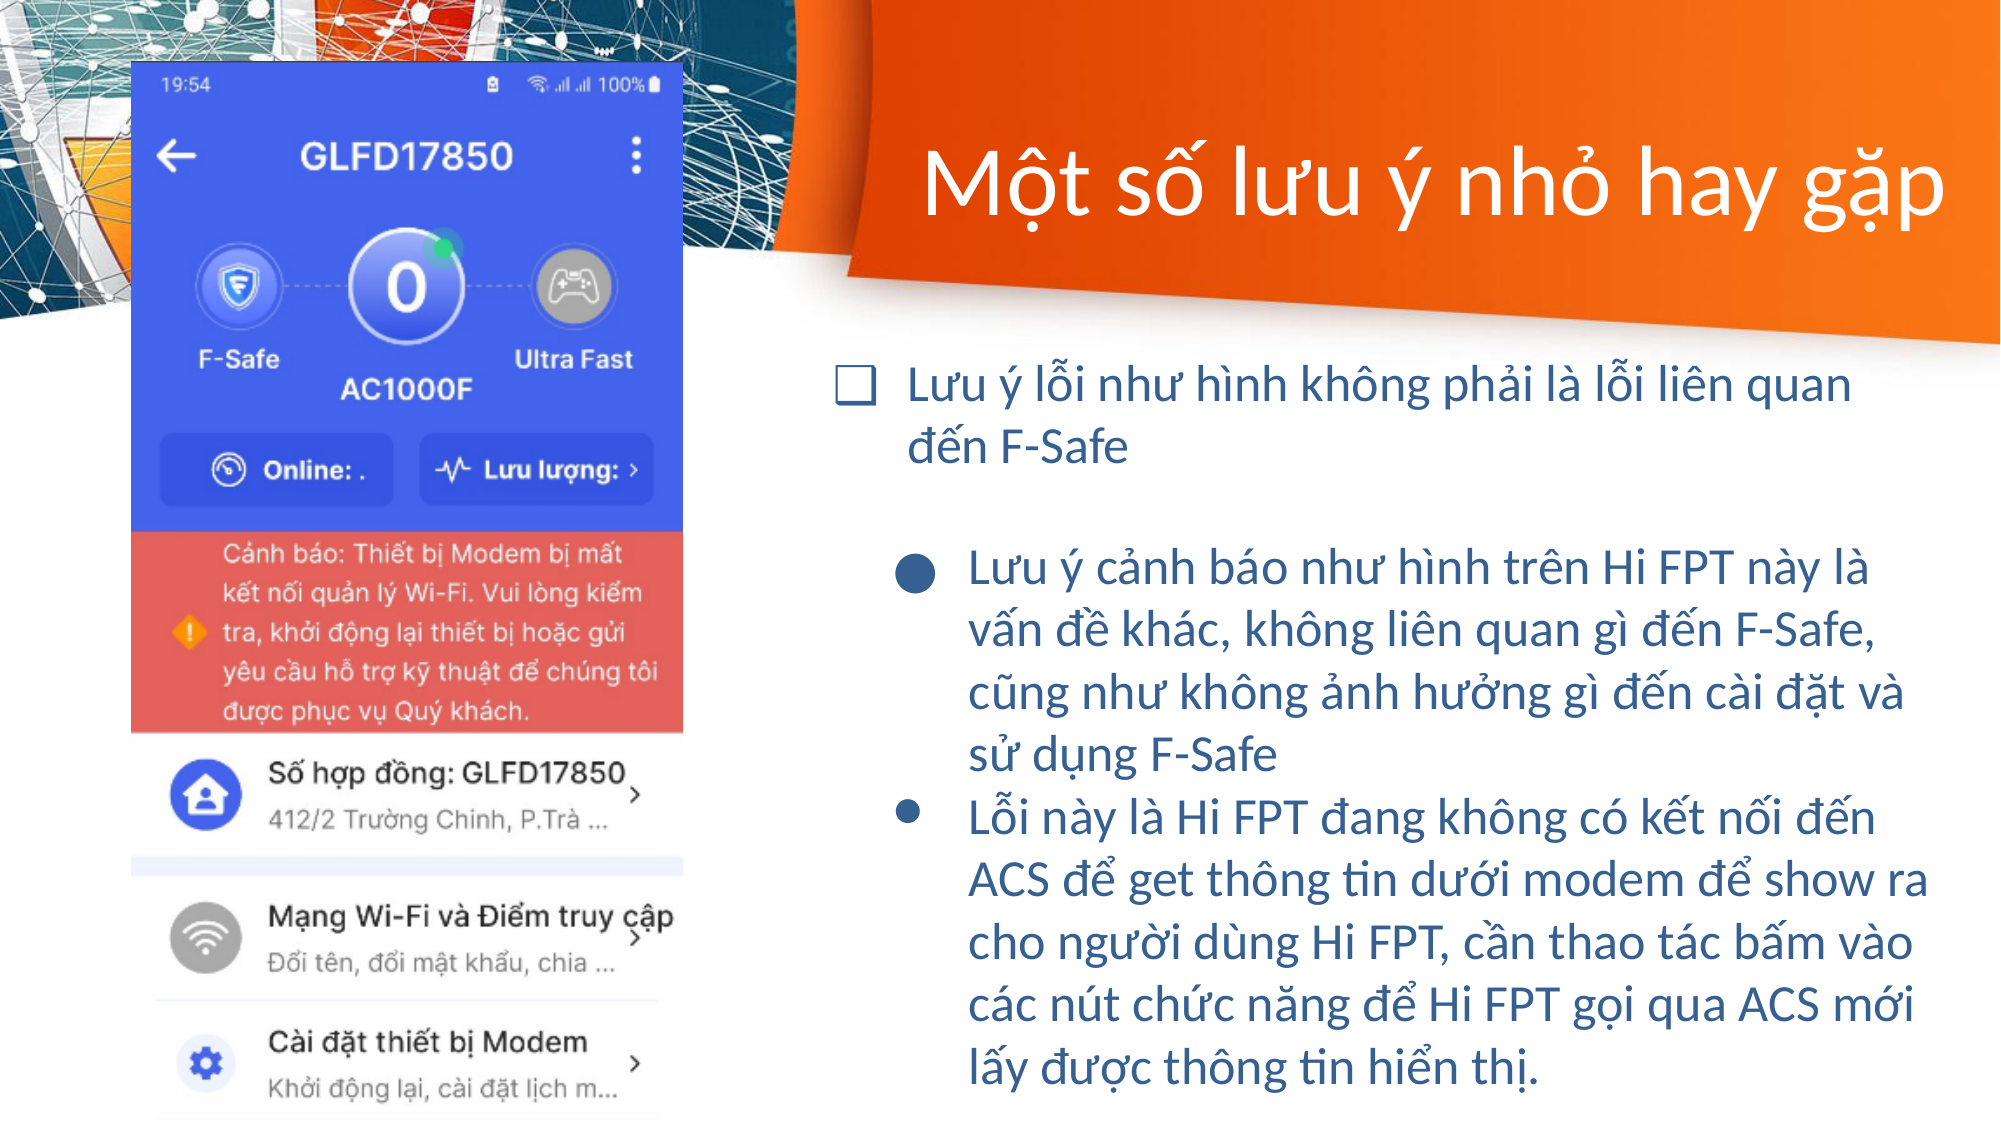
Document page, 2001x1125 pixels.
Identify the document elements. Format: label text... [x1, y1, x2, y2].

list Lưu ý lỗi như hình không phải là lỗi liên quan đến F-Safe [812, 338, 1957, 523]
picture [0, 0, 2001, 1125]
text_box Lưu ý cảnh báo như hình trên Hi FPT này là vấn đề khác, không liên quan gì đến F-Safe, cũng như không ảnh hưởng gì đến cài đặt và sử dụng F-Safe Lỗi này là Hi FPT đang không có kết nối đến ACS để get thông tin dưới modem để show ra cho người dùng Hi FPT, cần thao tác bấm vào các nút chức năng để Hi FPT gọi qua ACS mới lấy được thông tin hiển thị. [848, 522, 1977, 1105]
title Một số lưu ý nhỏ hay gặp [899, 61, 1969, 290]
